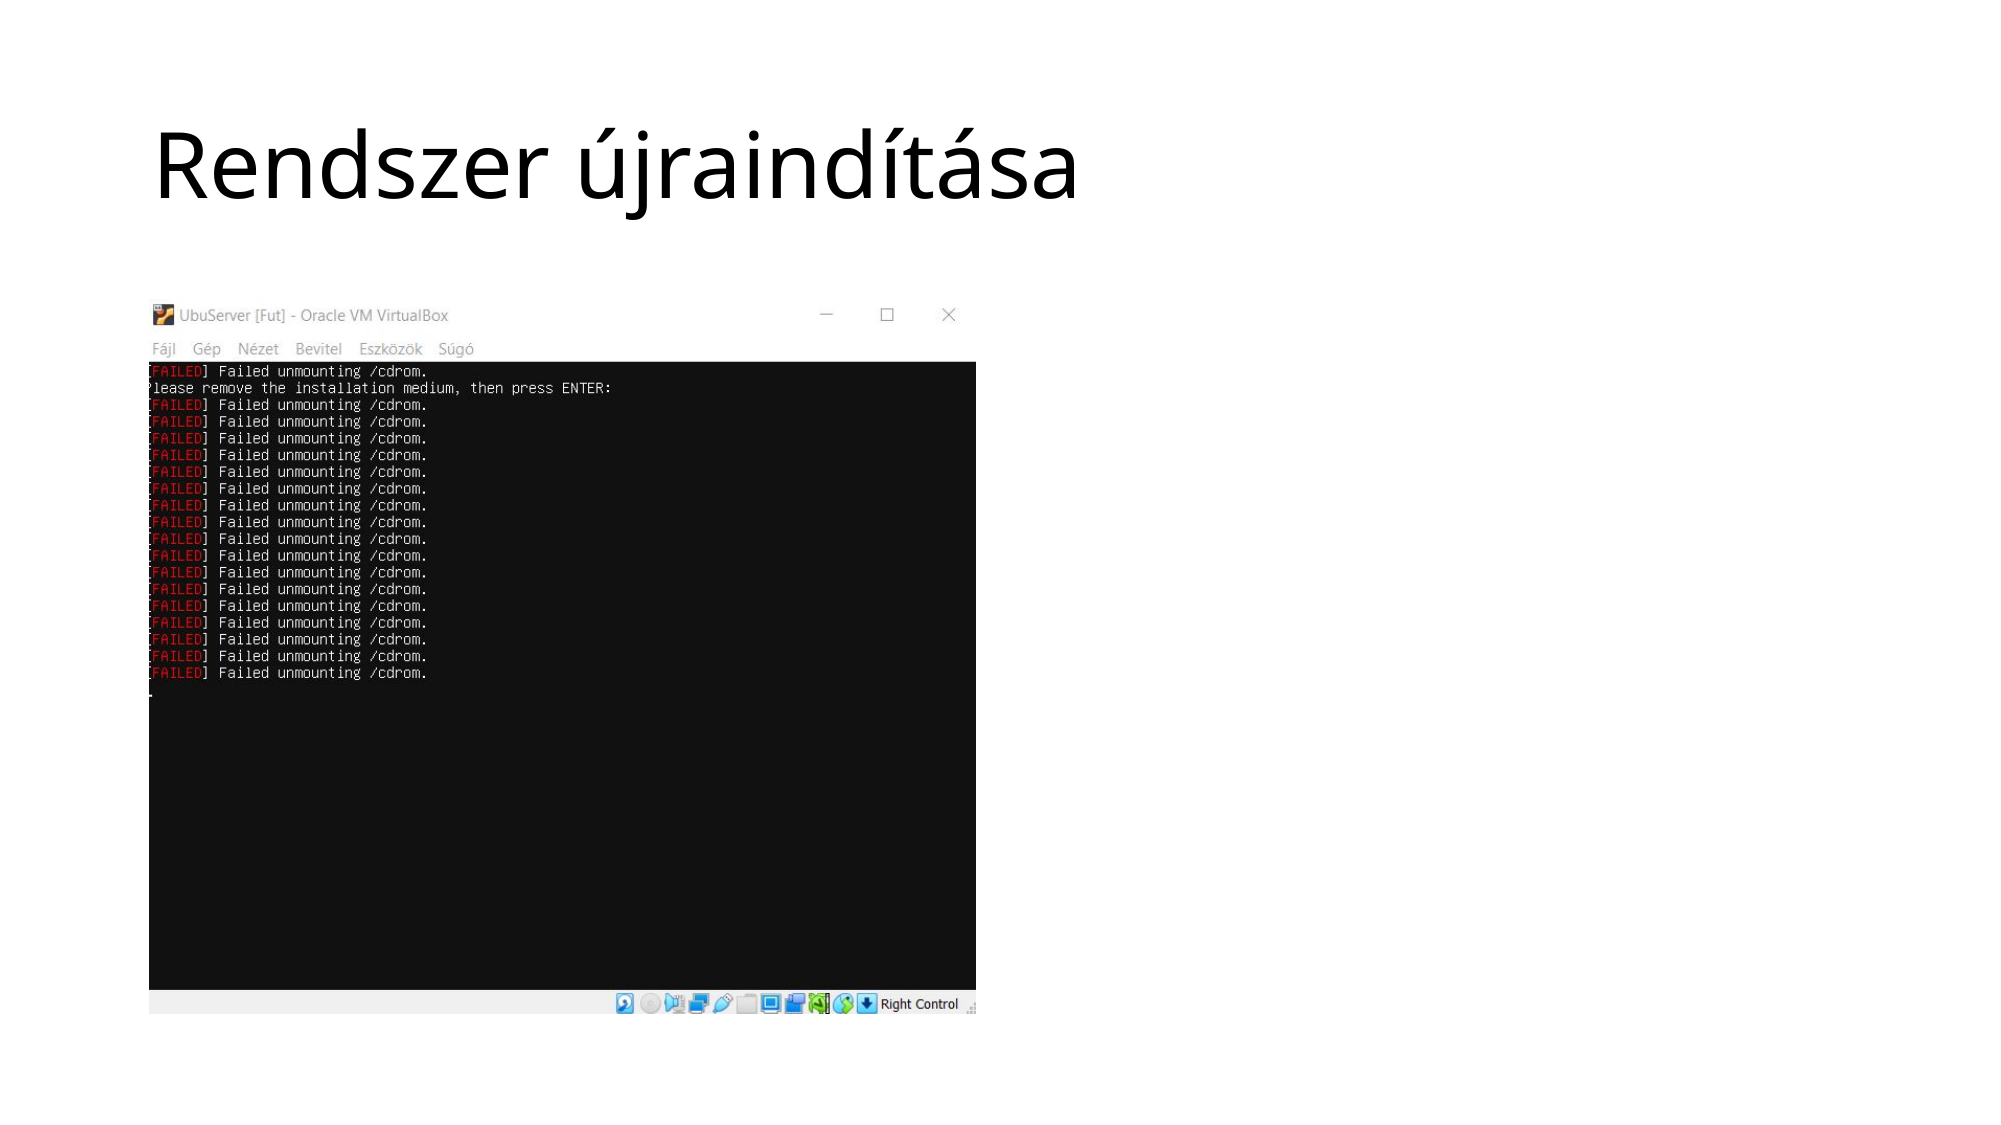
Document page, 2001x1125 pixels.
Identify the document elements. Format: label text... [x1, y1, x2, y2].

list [149, 299, 976, 1014]
title Rendszer újraindítása [137, 59, 1863, 278]
